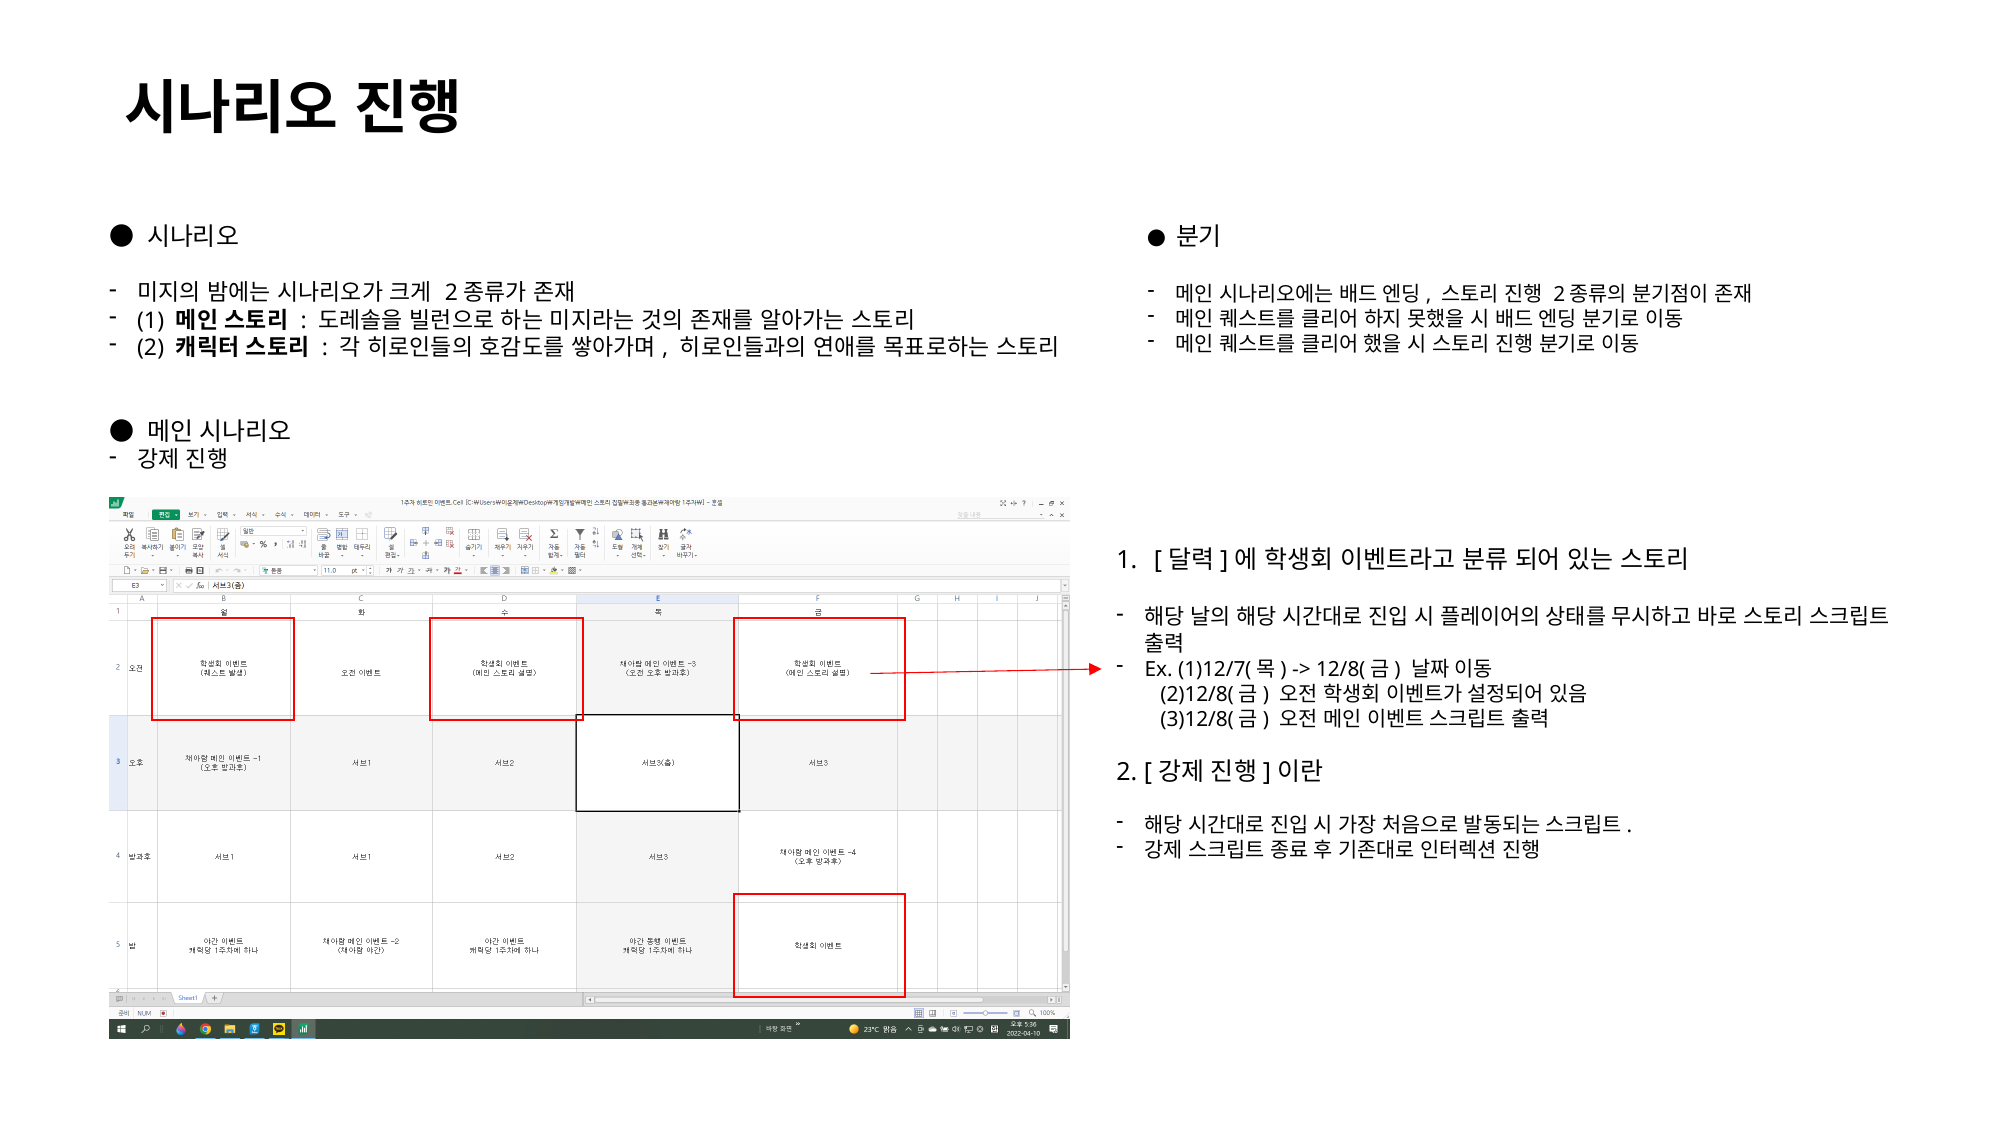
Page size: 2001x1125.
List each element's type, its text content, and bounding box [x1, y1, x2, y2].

text_box ● 시나리오 미지의 밤에는 시나리오가 크게 2종류가 존재 (1) 메인 스토리 : 도레솔을 빌런으로 하는 미지라는 것의 존재를 알아가는 스토리 (2) 캐릭터 스토리 : 각 히로인들의 호감도를 쌓아가며, 히로인들과의 연애를 목표로하는 스토리 ● 메인 시나리오 강제 진행 [94, 213, 1232, 480]
text_box ● 분기 메인 시나리오에는 배드 엔딩, 스토리 진행 2종류의 분기점이 존재 메인 퀘스트를 클리어 하지 못했을 시 배드 엔딩 분기로 이동 메인 퀘스트를 클리어 했을 시 스토리 진행 분기로 이동 [1132, 213, 1961, 363]
text_box 시나리오 진행 [109, 62, 697, 148]
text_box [870, 668, 1102, 674]
picture [109, 497, 1070, 1039]
text_box [달력]에 학생회 이벤트라고 분류 되어 있는 스토리 해당 날의 해당 시간대로 진입 시 플레이어의 상태를 무시하고 바로 스토리 스크립트 출력 Ex. (1)12/7(목) -> 12/8(금) 날짜 이동 (2)12/8(금) 오전 학생회 이벤트가 설정되어 있음 (3)12/8(금) 오전 메인 이벤트 스크립트 출력 2. [강제 진행]이란 해당 시간대로 진입 시 가장 처음으로 발동되는 스크립트. 강제 스크립트 종료 후 기존대로 인터렉션 진행 [1101, 535, 1930, 869]
